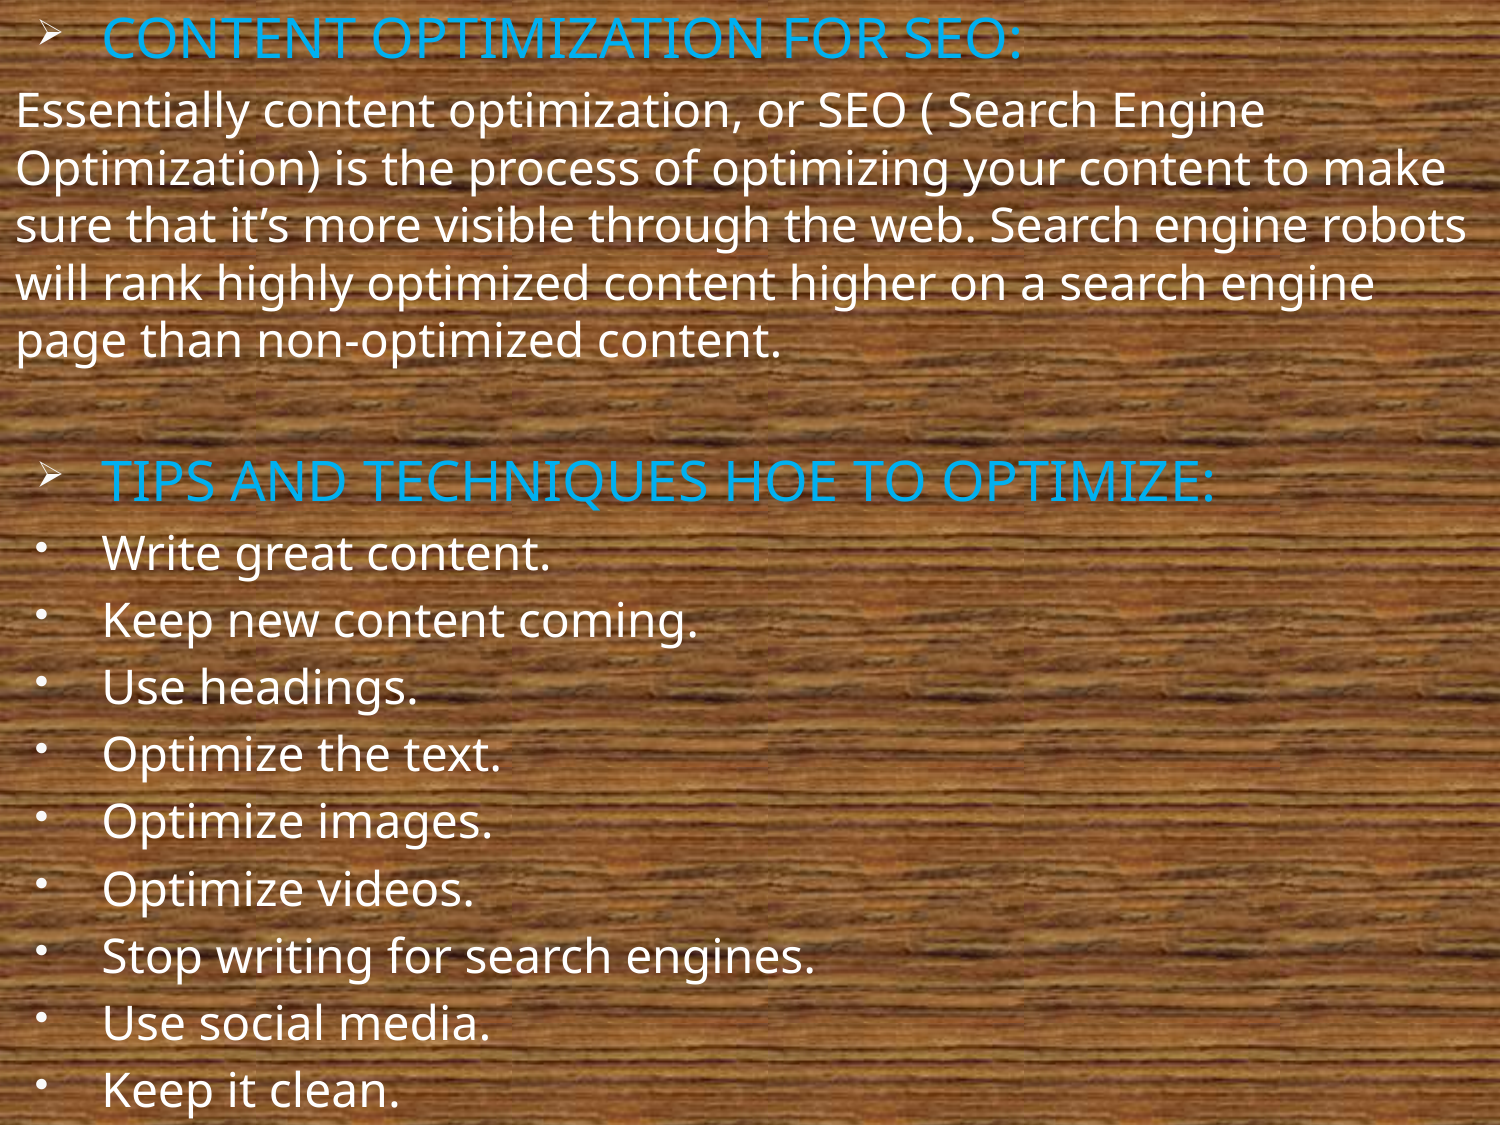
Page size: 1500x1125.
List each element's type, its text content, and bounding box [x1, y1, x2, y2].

list CONTENT OPTIMIZATION FOR SEO: Essentially content optimization, or SEO ( Search Engine Optimization) is the process of optimizing your content to make sure that it’s more visible through the web. Search engine robots will rank highly optimized content higher on a search engine page than non-optimized content. TIPS AND TECHNIQUES HOE TO OPTIMIZE: Write great content. Keep new content coming. Use headings. Optimize the text. Optimize images. Optimize videos. Stop writing for search engines. Use social media. Keep it clean. [0, 0, 1500, 1125]
